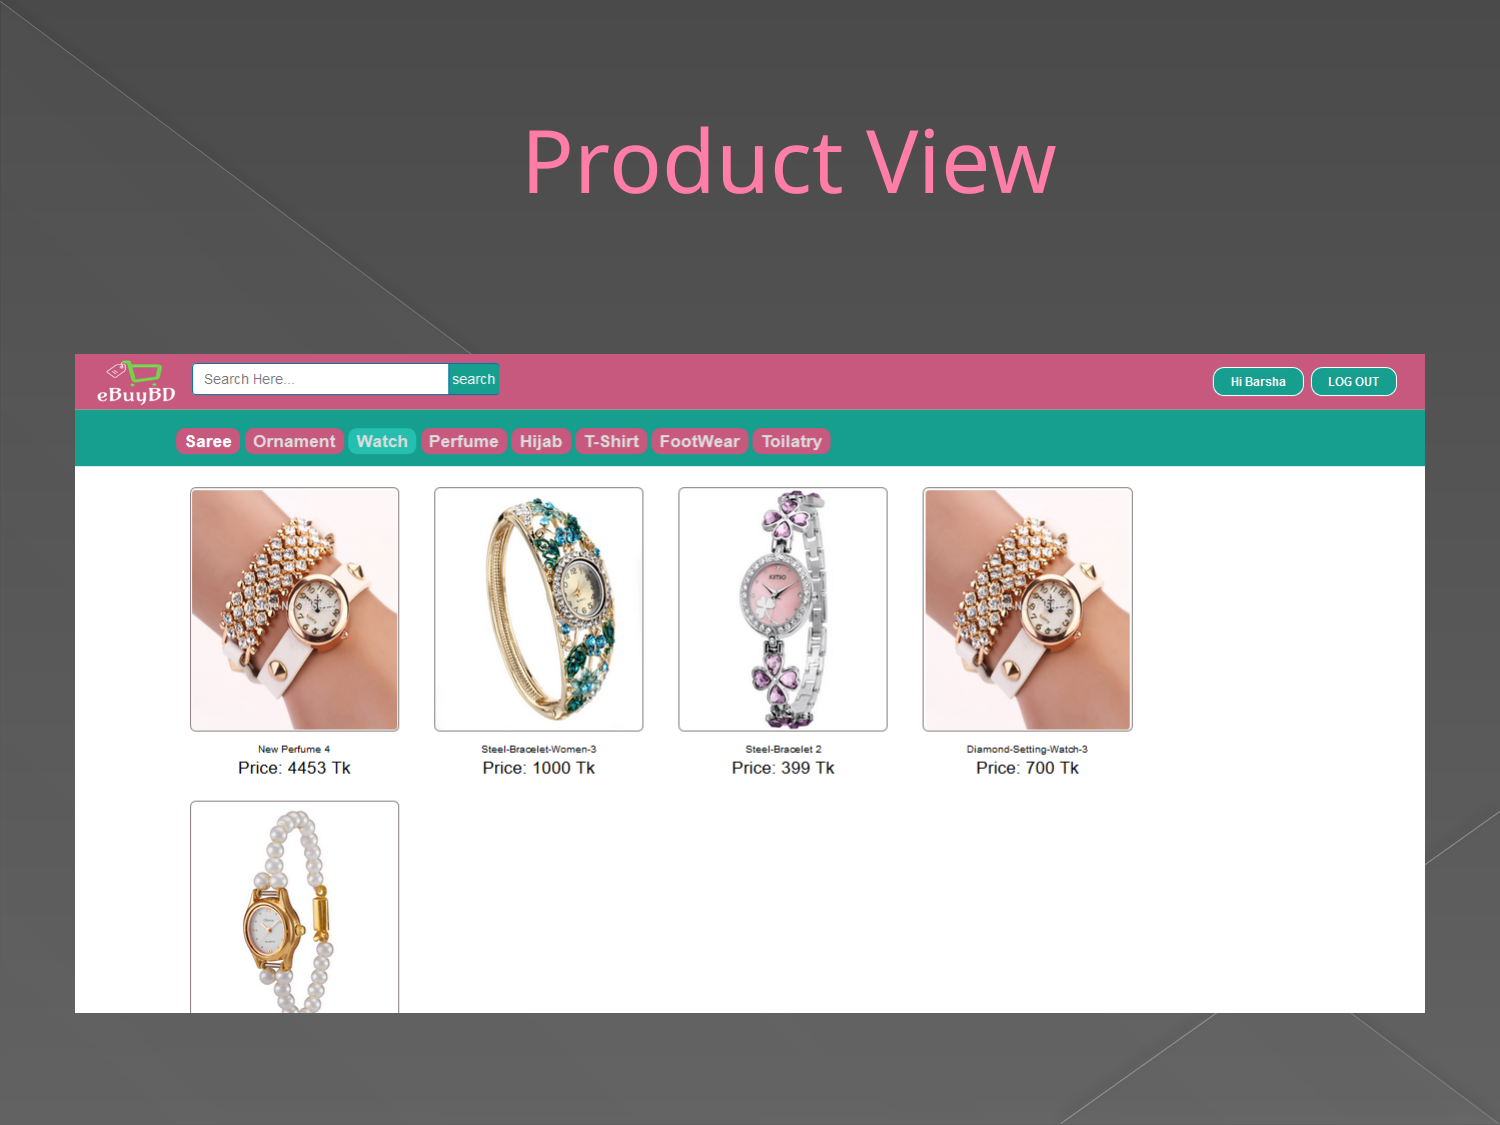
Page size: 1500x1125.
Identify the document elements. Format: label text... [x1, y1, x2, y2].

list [74, 354, 1426, 1014]
title Product View [75, 43, 1425, 274]
